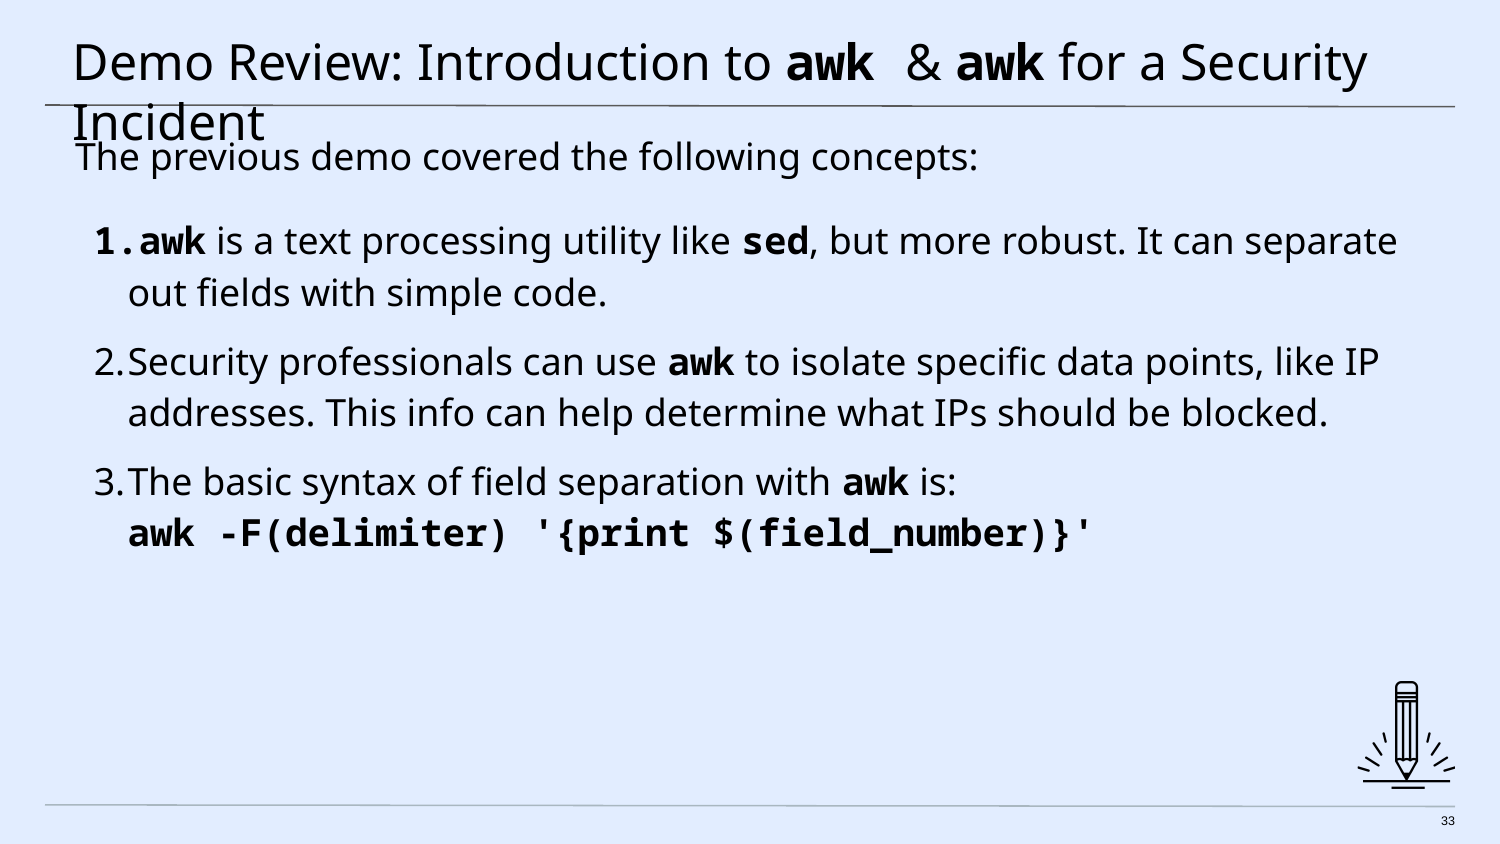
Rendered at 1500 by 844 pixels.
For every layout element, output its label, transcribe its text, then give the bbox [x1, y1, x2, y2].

title Demo Review: Introduction to awk & awk for a Security Incident [0, 0, 1500, 88]
subtitle The previous demo covered the following concepts: [0, 110, 1500, 171]
picture [1357, 736, 1455, 789]
list awk is a text processing utility like sed, but more robust. It can separate out fields with simple code. Security professionals can use awk to isolate specific data points, like IP addresses. This info can help determine what IPs should be blocked. The basic syntax of field separation with awk is: awk -F(delimiter) '{print $(field_number)}' [0, 210, 1500, 736]
text_box 33 [1411, 813, 1455, 831]
